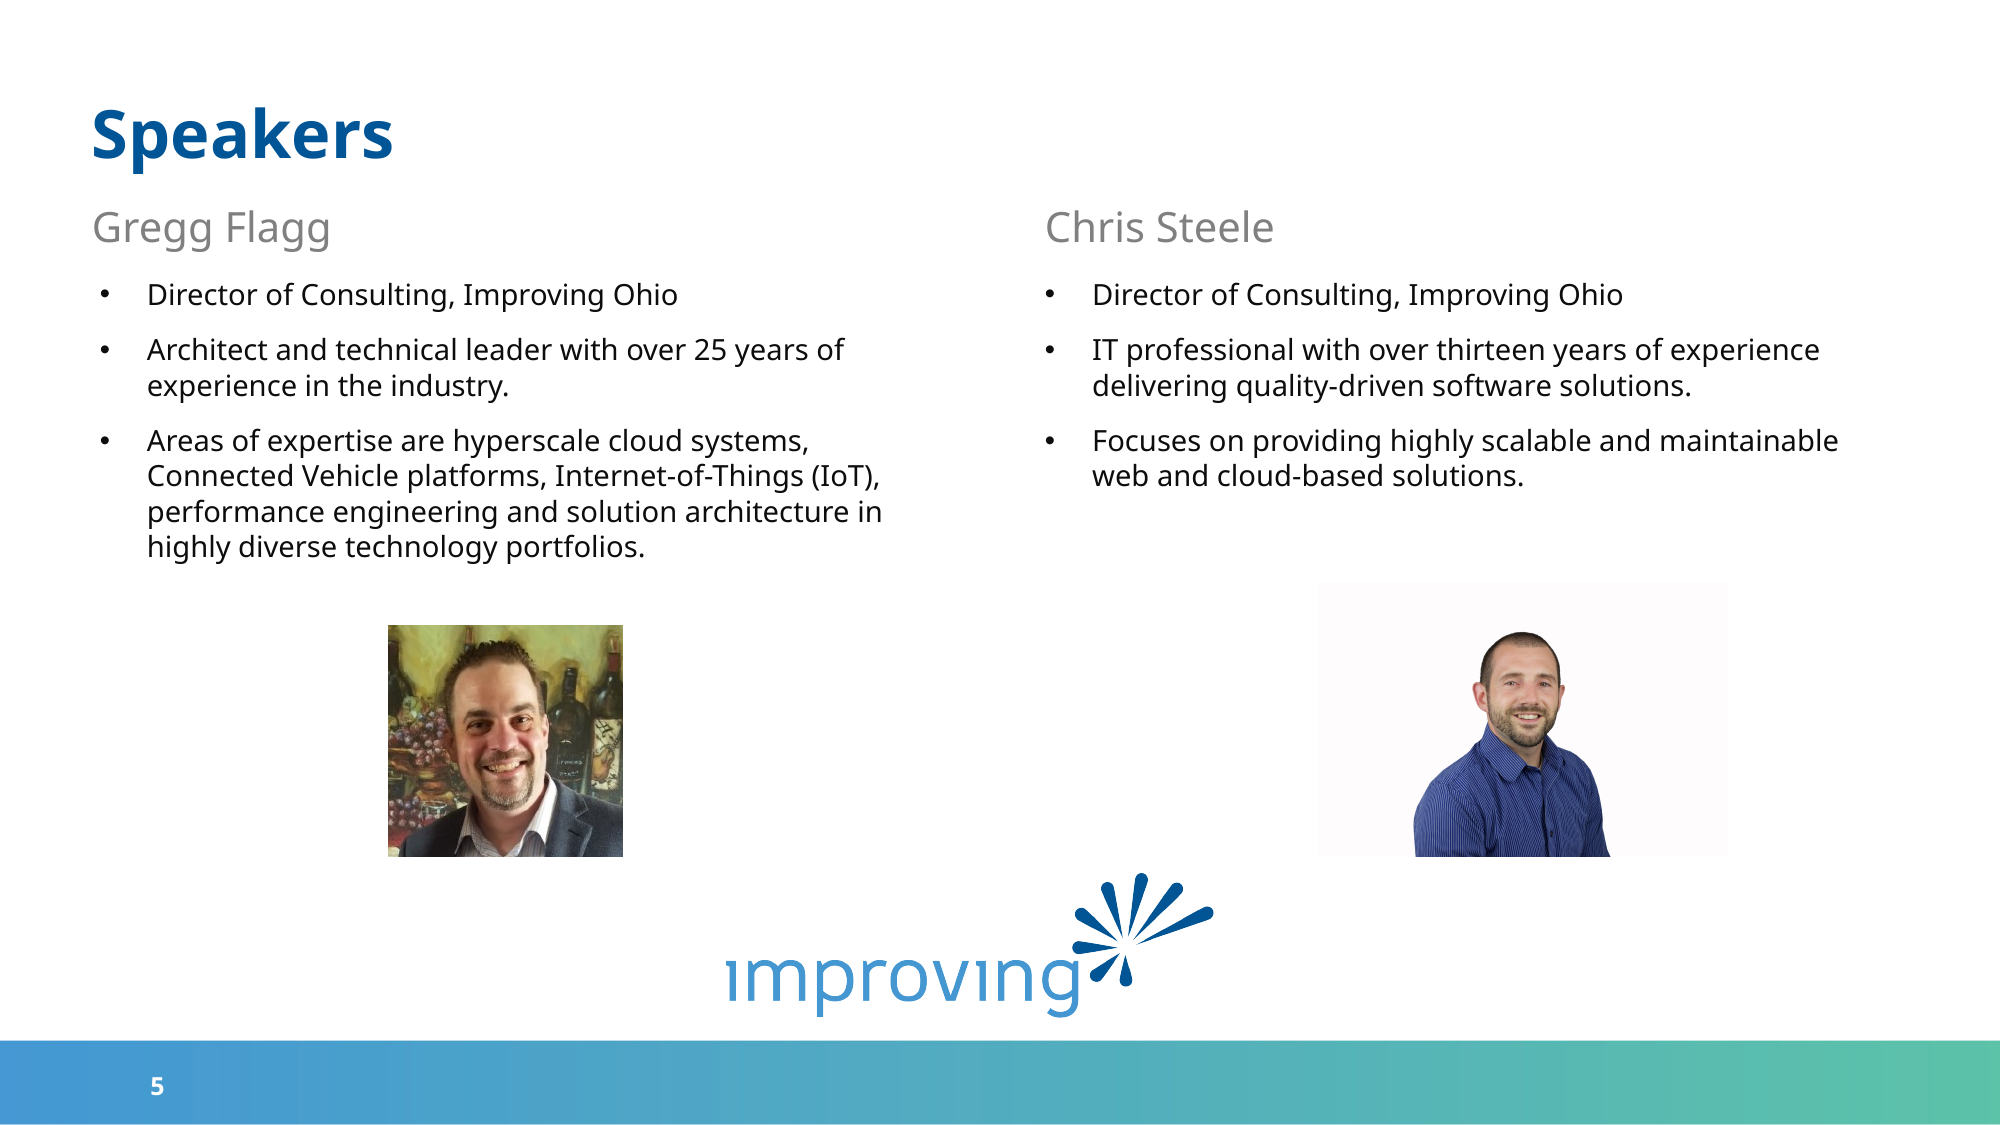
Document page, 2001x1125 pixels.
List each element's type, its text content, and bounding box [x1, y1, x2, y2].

list Director of Consulting, Improving Ohio IT professional with over thirteen years of experience delivering quality-driven software solutions. Focuses on providing highly scalable and maintainable web and cloud-based solutions. [1030, 269, 1916, 975]
text_box Chris Steele [1030, 198, 1924, 269]
title Speakers [76, 71, 1924, 181]
list Director of Consulting, Improving Ohio Architect and technical leader with over 25 years of experience in the industry. Areas of expertise are hyperscale cloud systems, Connected Vehicle platforms, Internet-of-Things (IoT), performance engineering and solution architecture in highly diverse technology portfolios. [84, 269, 970, 999]
list Gregg Flagg [76, 198, 970, 269]
picture [0, 0, 2000, 1125]
